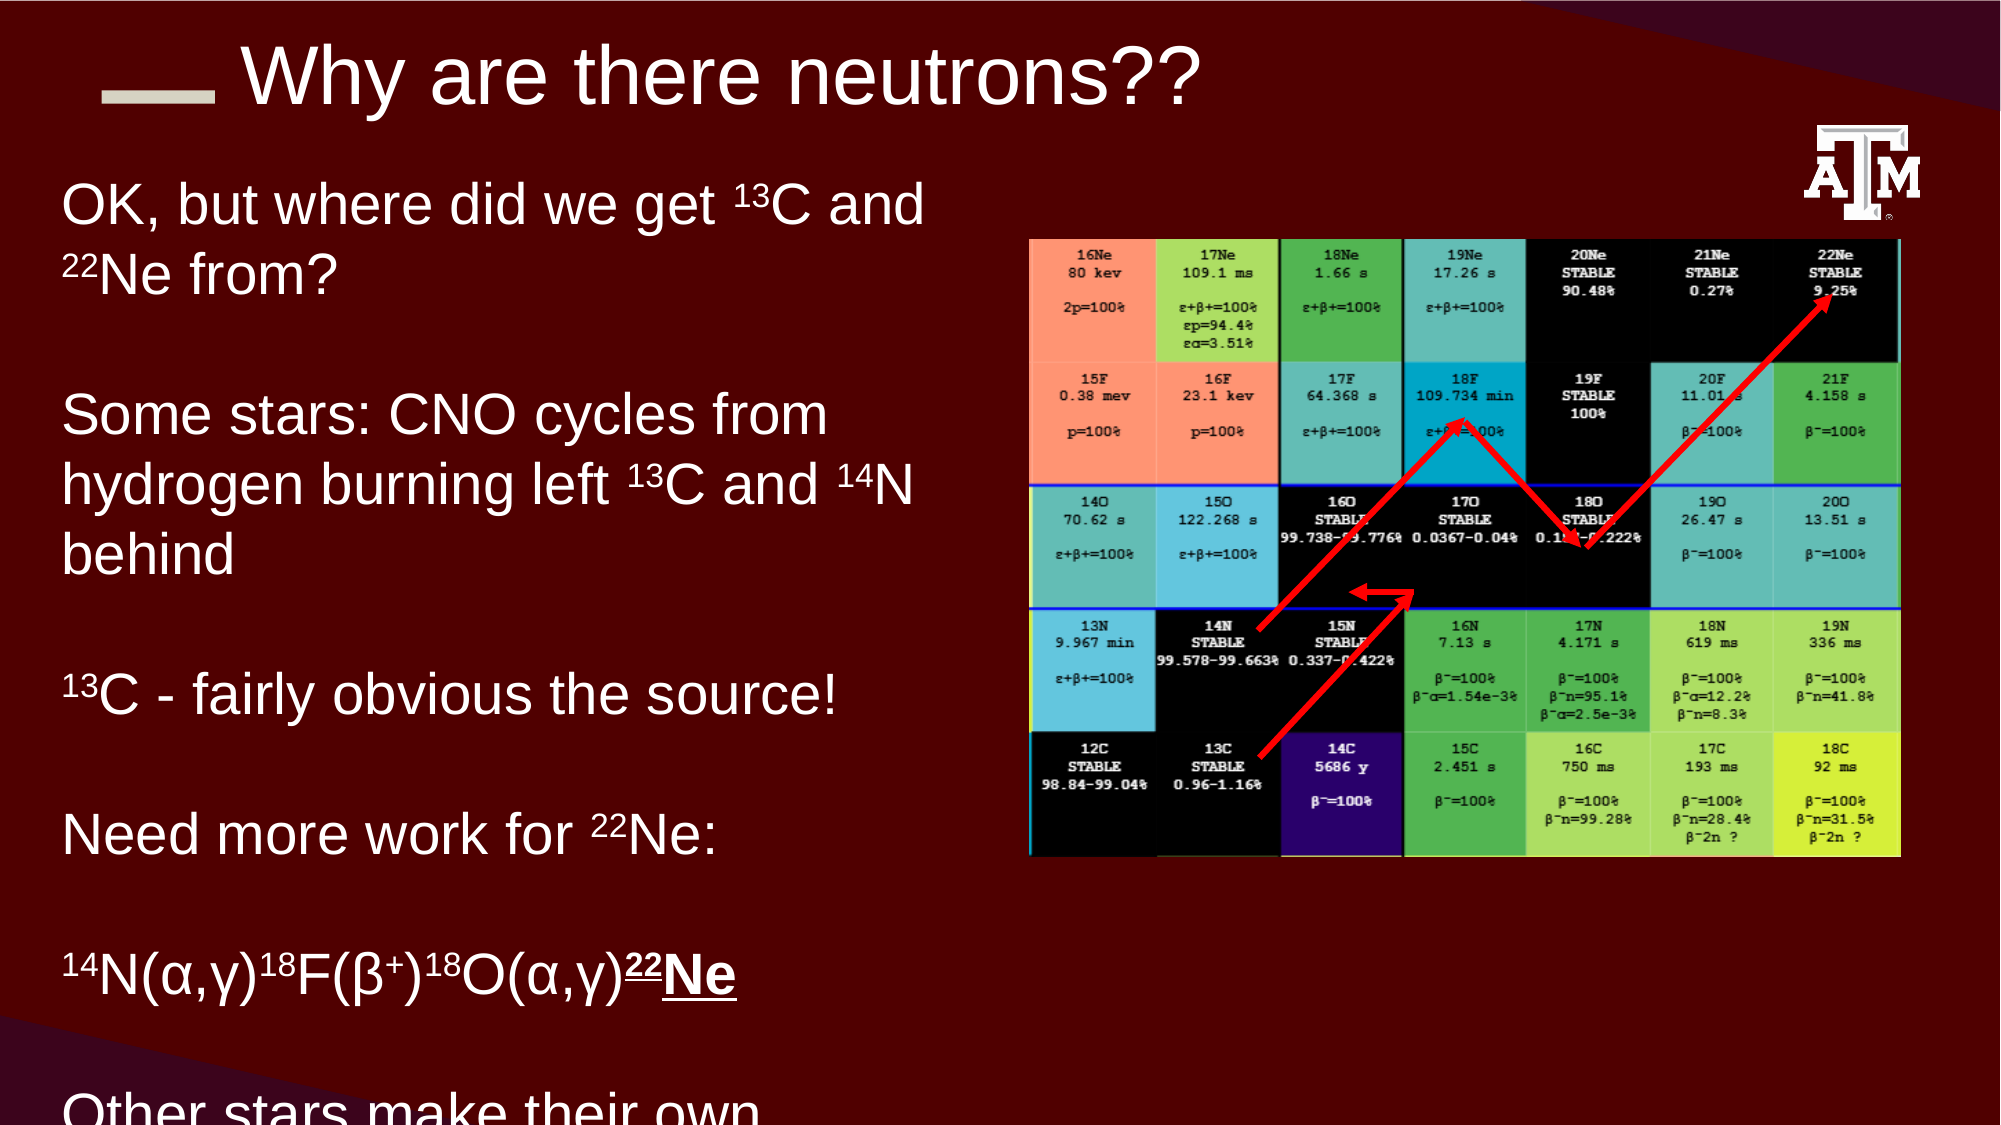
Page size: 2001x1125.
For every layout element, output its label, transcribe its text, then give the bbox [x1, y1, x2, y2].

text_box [1585, 293, 1833, 548]
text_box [1259, 638, 1415, 759]
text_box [1257, 416, 1466, 631]
text_box Why are there neutrons?? [225, 14, 1328, 129]
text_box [1464, 421, 1580, 548]
text_box OK, but where did we get 13C and 22Ne from? Some stars: CNO cycles from hydrogen burning left 13C and 14N behind 13C - fairly obvious the source! Need more work for 22Ne: 14N(α,γ)18F(β+)18O(α,γ)22Ne Other stars make their own [46, 158, 1000, 1125]
picture [1804, 125, 1920, 220]
picture [1029, 238, 1901, 857]
